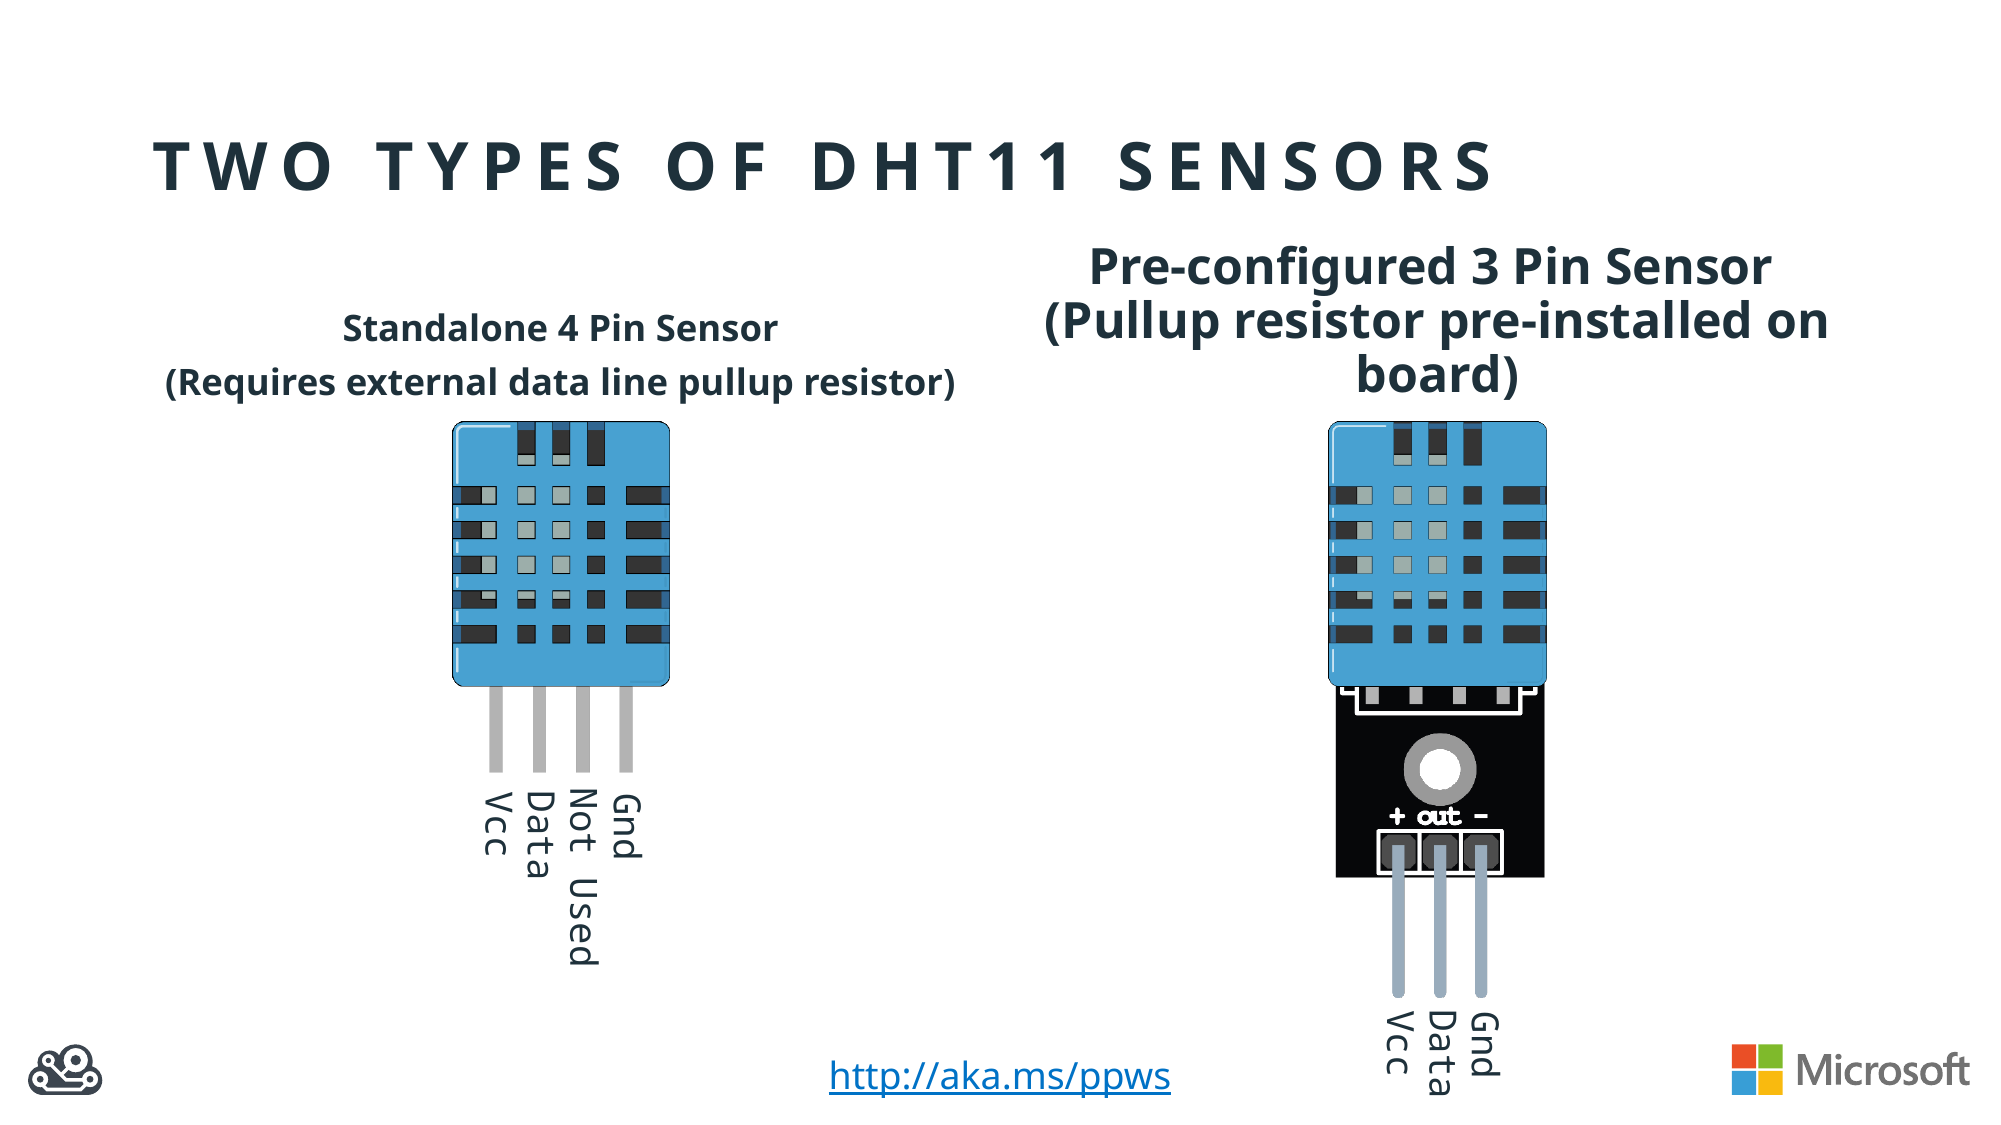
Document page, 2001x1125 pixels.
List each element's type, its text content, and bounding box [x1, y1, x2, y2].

list Pre-configured 3 Pin Sensor (Pullup resistor pre-installed on board) [1012, 275, 1863, 411]
list Standalone 4 Pin Sensor (Requires external data line pullup resistor) [137, 275, 984, 411]
text_box Data [1414, 998, 1475, 1115]
text_box Gnd [599, 782, 659, 876]
text_box Gnd [1457, 998, 1517, 1095]
text_box Data [513, 782, 555, 896]
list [451, 421, 670, 782]
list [1328, 421, 1547, 998]
text_box Not Used [555, 782, 616, 983]
text_box Vcc [470, 782, 513, 875]
text_box Vcc [1372, 998, 1414, 1093]
title TWO TYPES OF DHT11 SENSORS [137, 59, 1863, 278]
